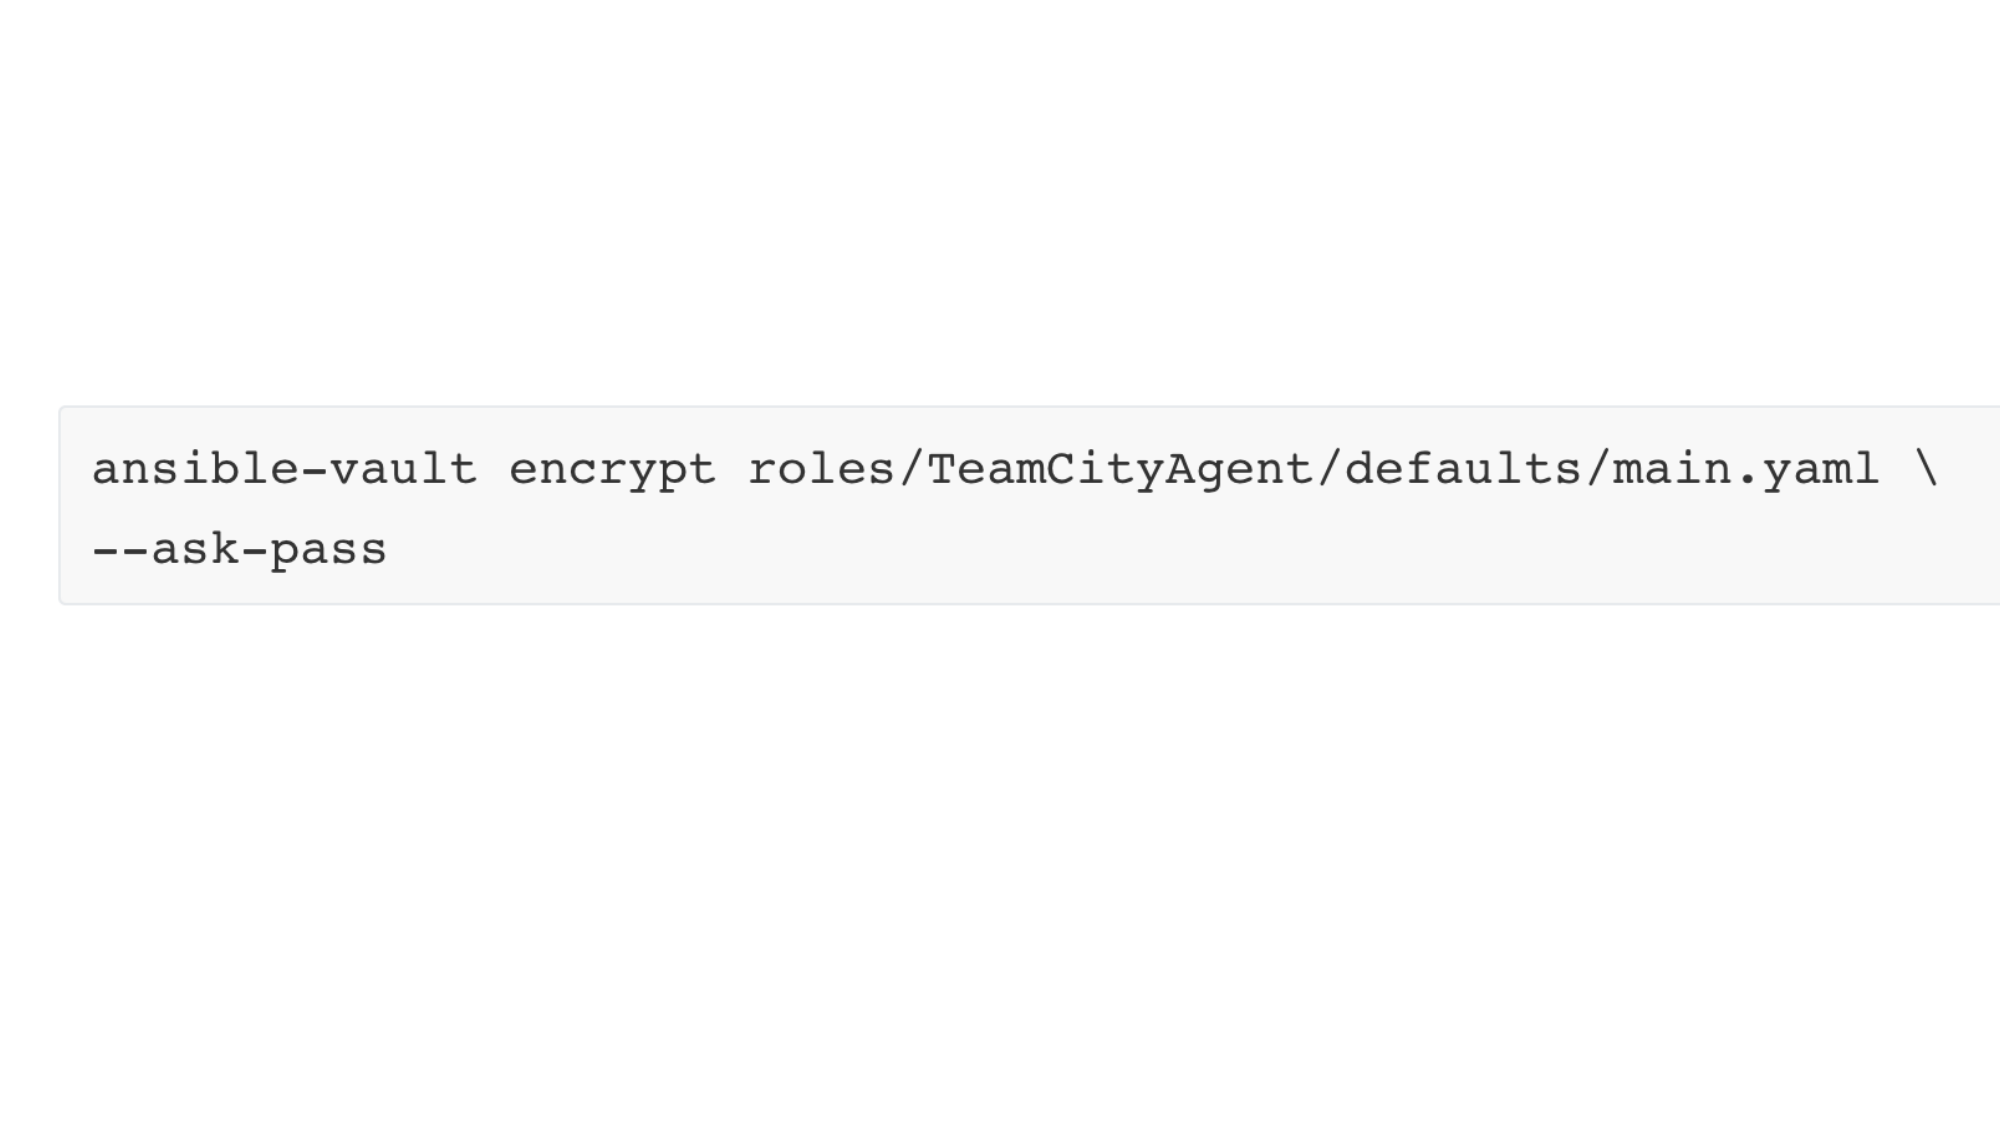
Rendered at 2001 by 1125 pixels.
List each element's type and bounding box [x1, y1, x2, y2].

picture [36, 388, 2000, 618]
